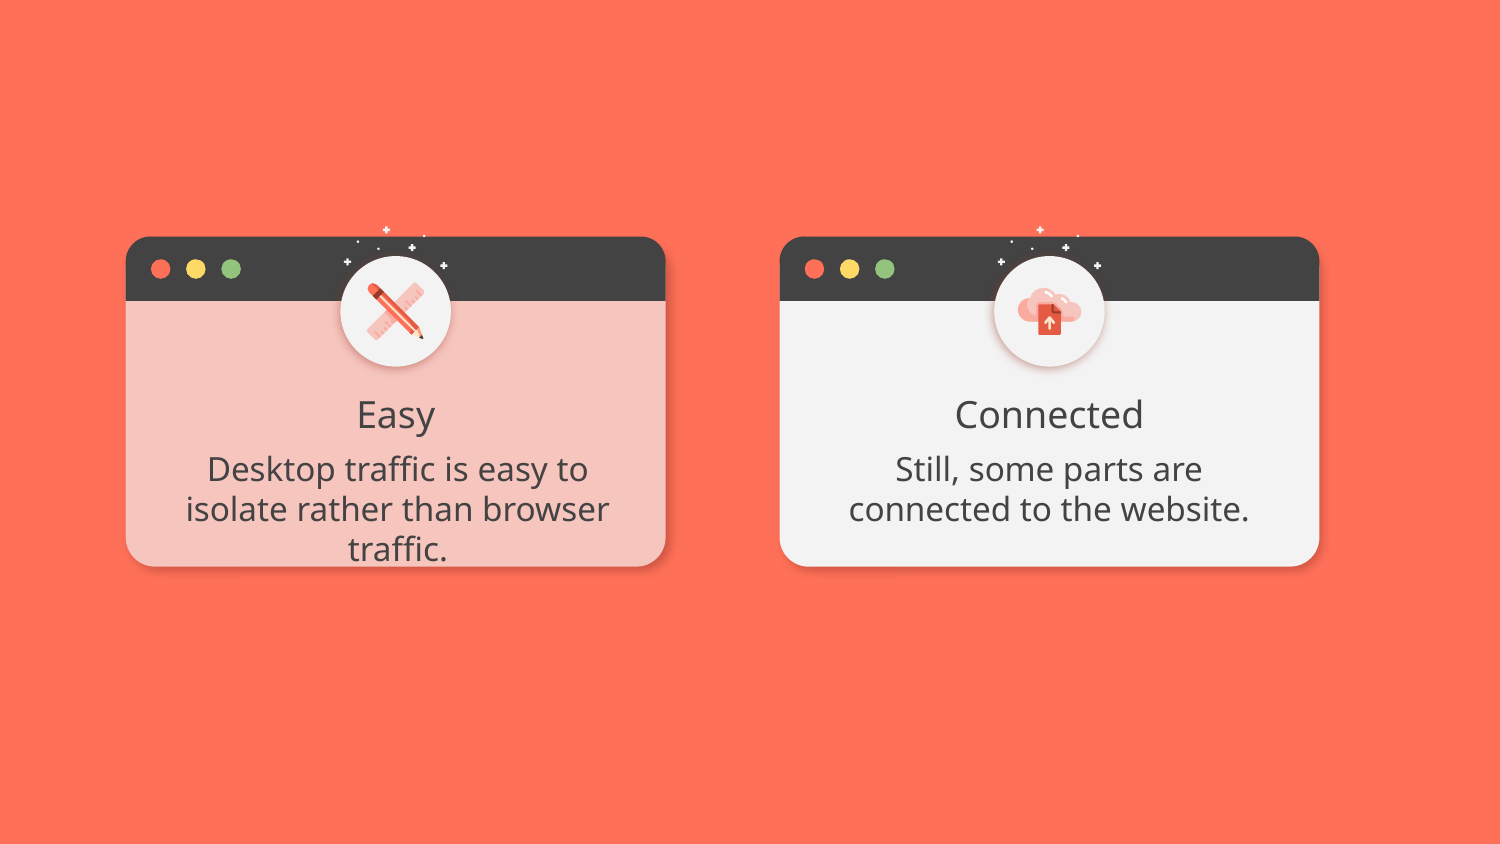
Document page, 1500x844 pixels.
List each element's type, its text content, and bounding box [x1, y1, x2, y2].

subtitle Easy [114, 375, 120, 451]
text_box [993, 224, 1105, 367]
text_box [125, 236, 666, 567]
subtitle Connected [768, 375, 774, 451]
subtitle Easy [670, 375, 677, 451]
subtitle Connected [1324, 375, 1331, 451]
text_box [779, 236, 1320, 567]
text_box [340, 224, 452, 367]
